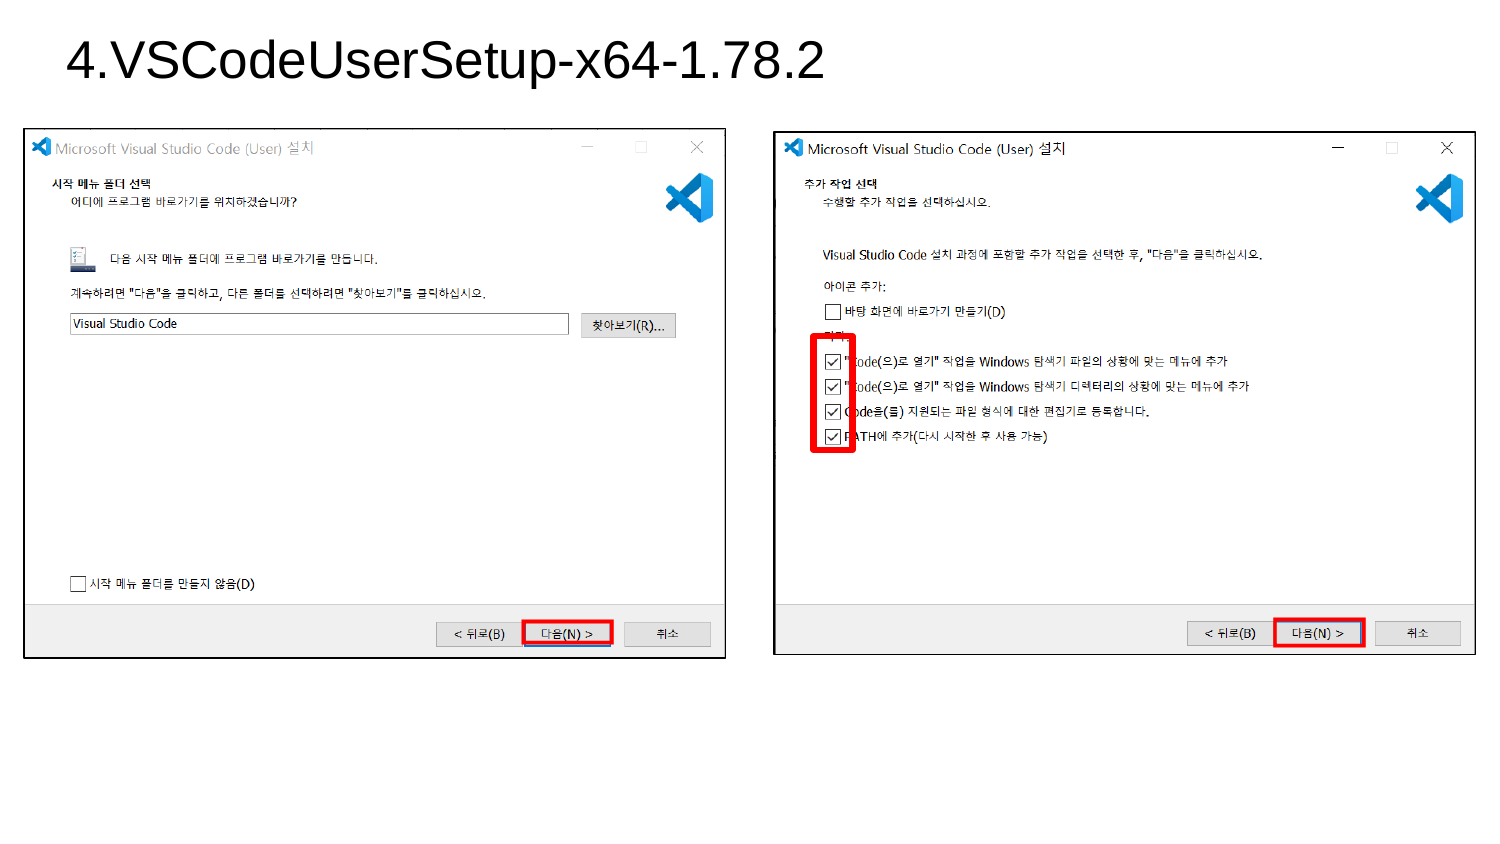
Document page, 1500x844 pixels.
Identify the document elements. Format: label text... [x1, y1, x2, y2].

picture [24, 128, 726, 658]
title 4.VSCodeUserSetup-x64-1.78.2 [51, 10, 1449, 105]
picture [774, 132, 1476, 654]
